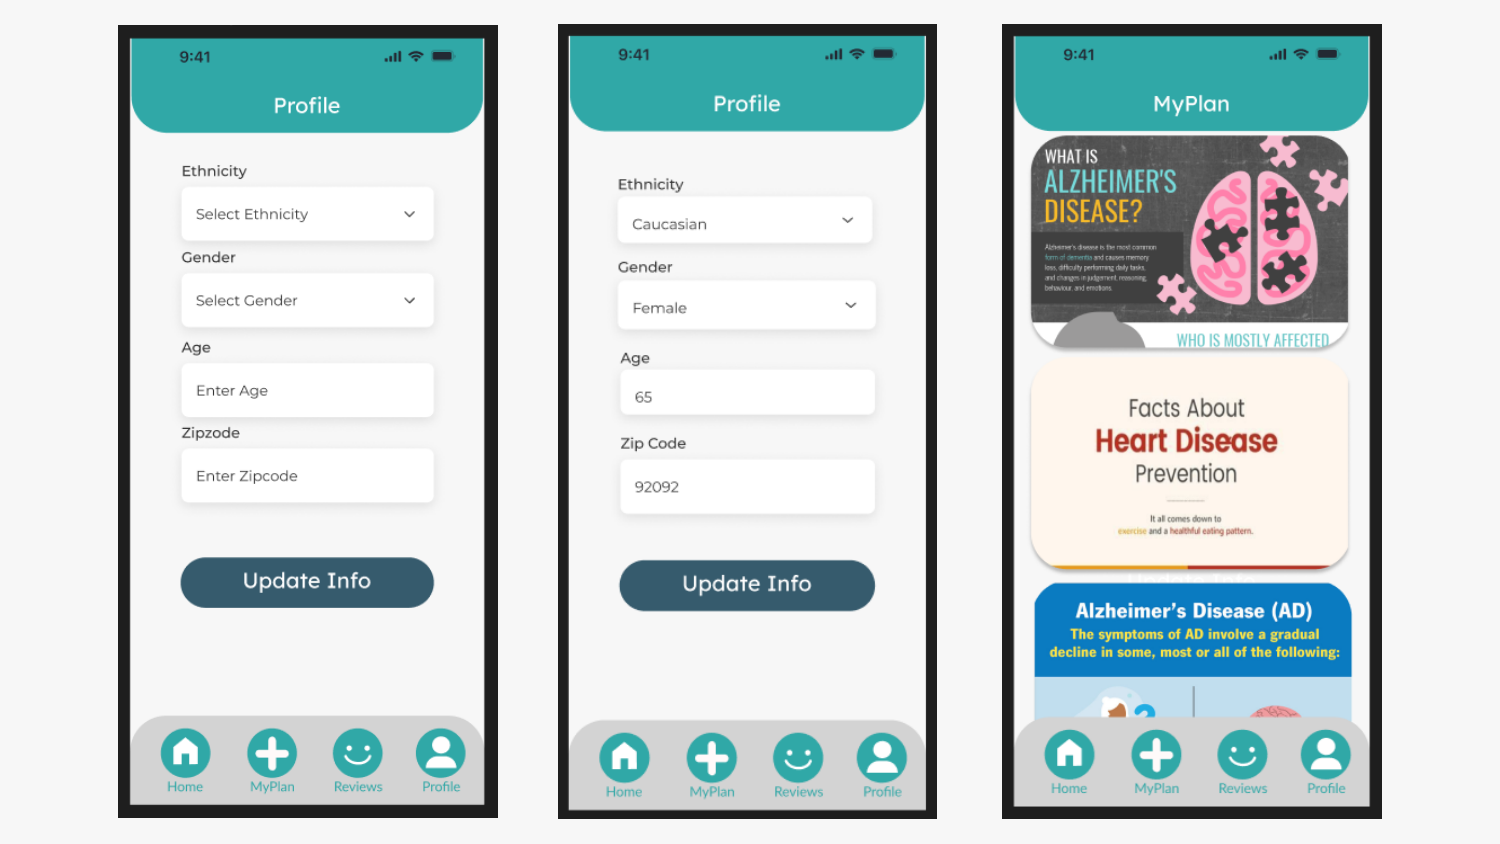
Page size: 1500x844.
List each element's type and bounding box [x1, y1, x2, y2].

picture [1002, 24, 1382, 819]
picture [558, 24, 937, 819]
picture [118, 25, 498, 819]
